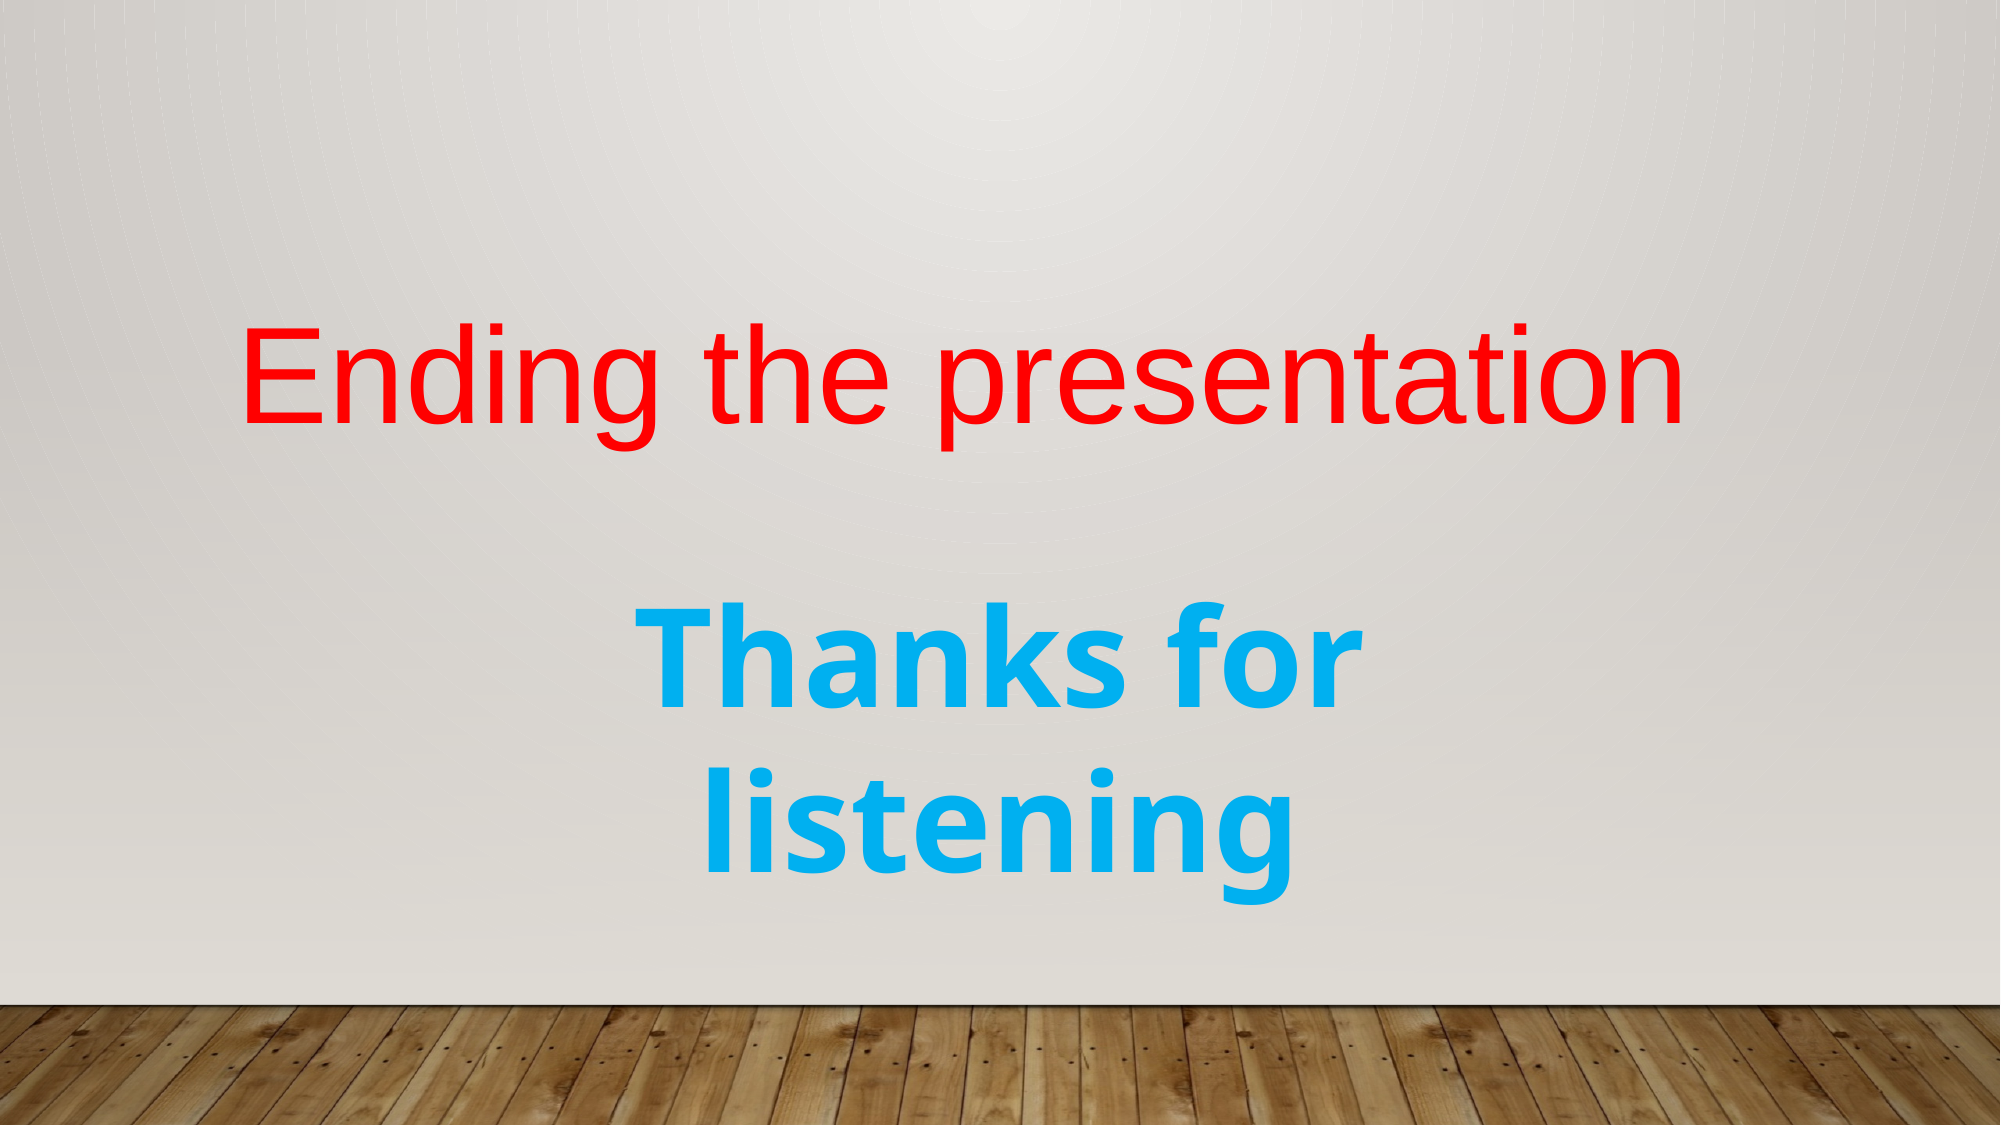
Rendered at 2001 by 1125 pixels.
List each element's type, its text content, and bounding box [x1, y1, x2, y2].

text_box Thanks for listening [507, 562, 1493, 908]
picture [0, 1005, 2000, 1125]
text_box Ending the presentation [222, 278, 1778, 458]
